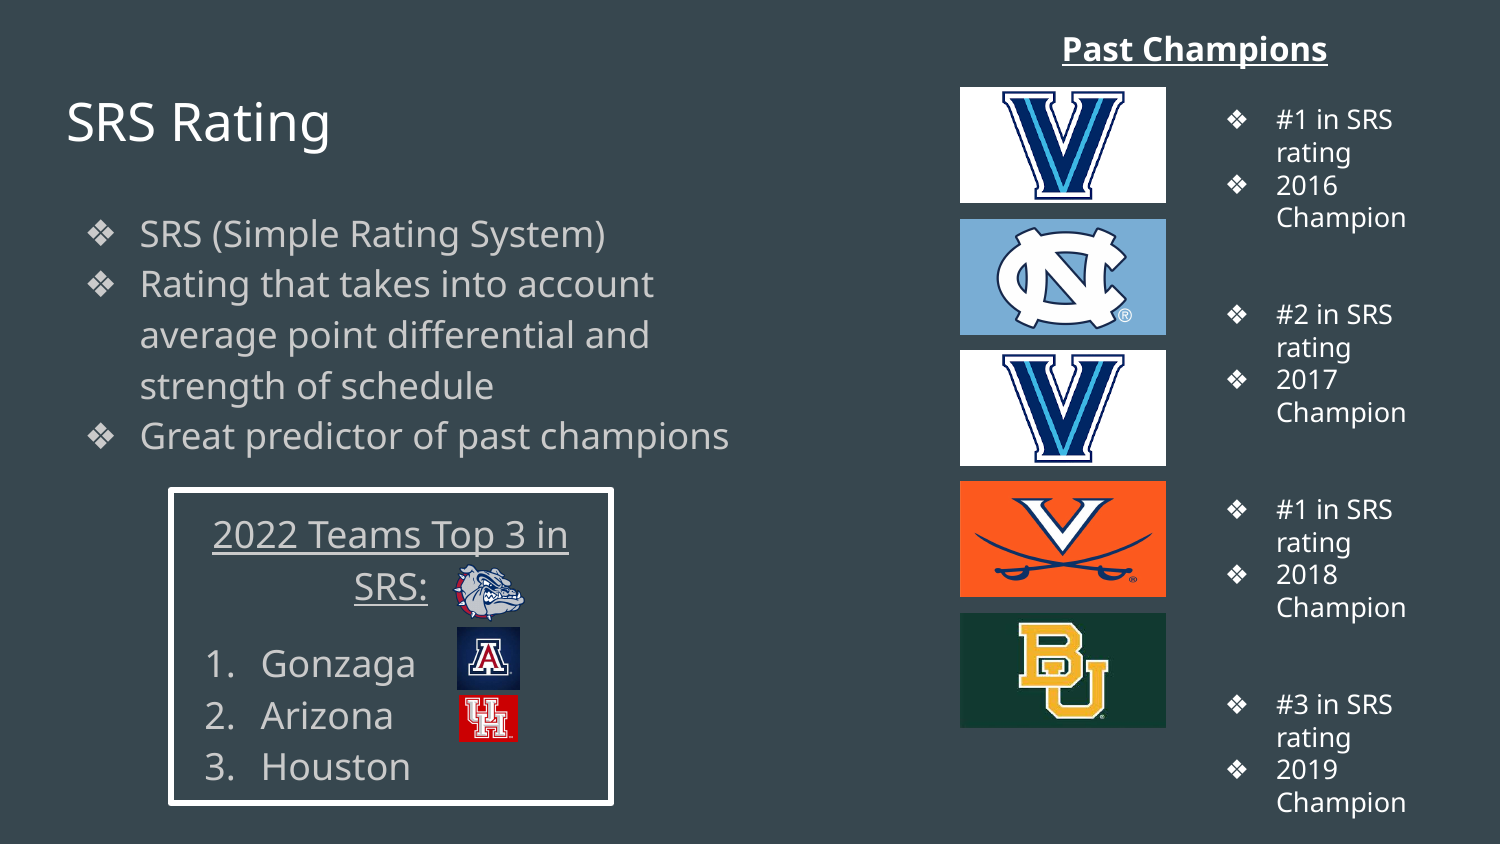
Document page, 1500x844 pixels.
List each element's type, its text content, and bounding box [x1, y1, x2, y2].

text_box #1 in SRS rating 2016 Champion #2 in SRS rating 2017 Champion #1 in SRS rating 2018 Champion #3 in SRS rating 2019 Champion #2 in SRS rating 2021 Champion [1185, 87, 1490, 844]
picture [959, 350, 1166, 466]
list SRS (Simple Rating System) Rating that takes into account average point differential and strength of schedule Great predictor of past champions [51, 189, 750, 490]
picture [959, 87, 1166, 204]
picture [457, 627, 520, 690]
text_box Past Champions [978, 13, 1412, 84]
picture [960, 612, 1166, 729]
text_box 2022 Teams Top 3 in SRS: Gonzaga Arizona Houston [170, 489, 612, 804]
picture [459, 695, 518, 742]
picture [452, 564, 525, 622]
picture [960, 218, 1166, 335]
title SRS Rating [51, 72, 733, 167]
picture [960, 481, 1166, 598]
